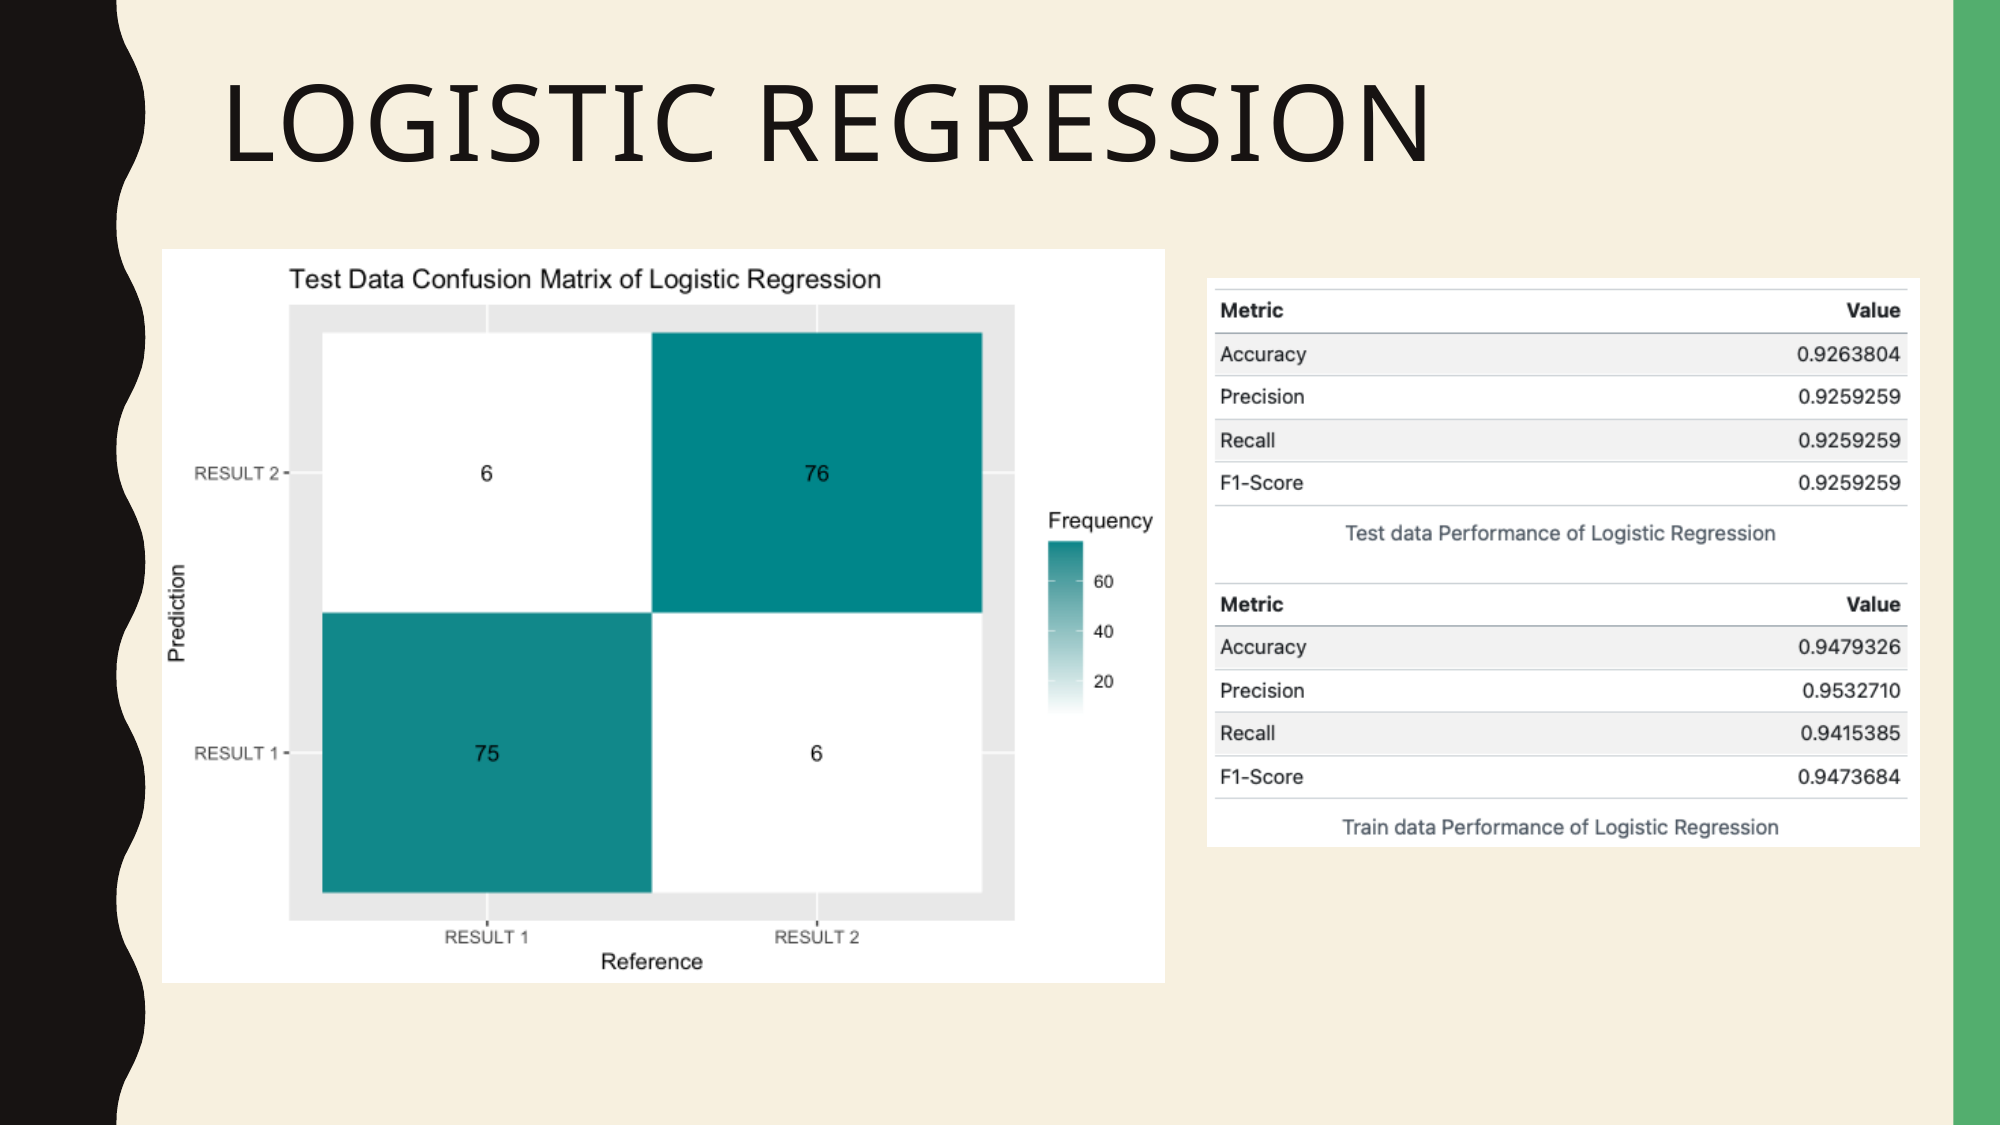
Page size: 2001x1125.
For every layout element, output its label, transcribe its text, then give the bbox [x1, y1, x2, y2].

title LogISTIC REGRESSION [205, 62, 1875, 308]
picture [162, 249, 1165, 983]
picture [1207, 278, 1920, 847]
